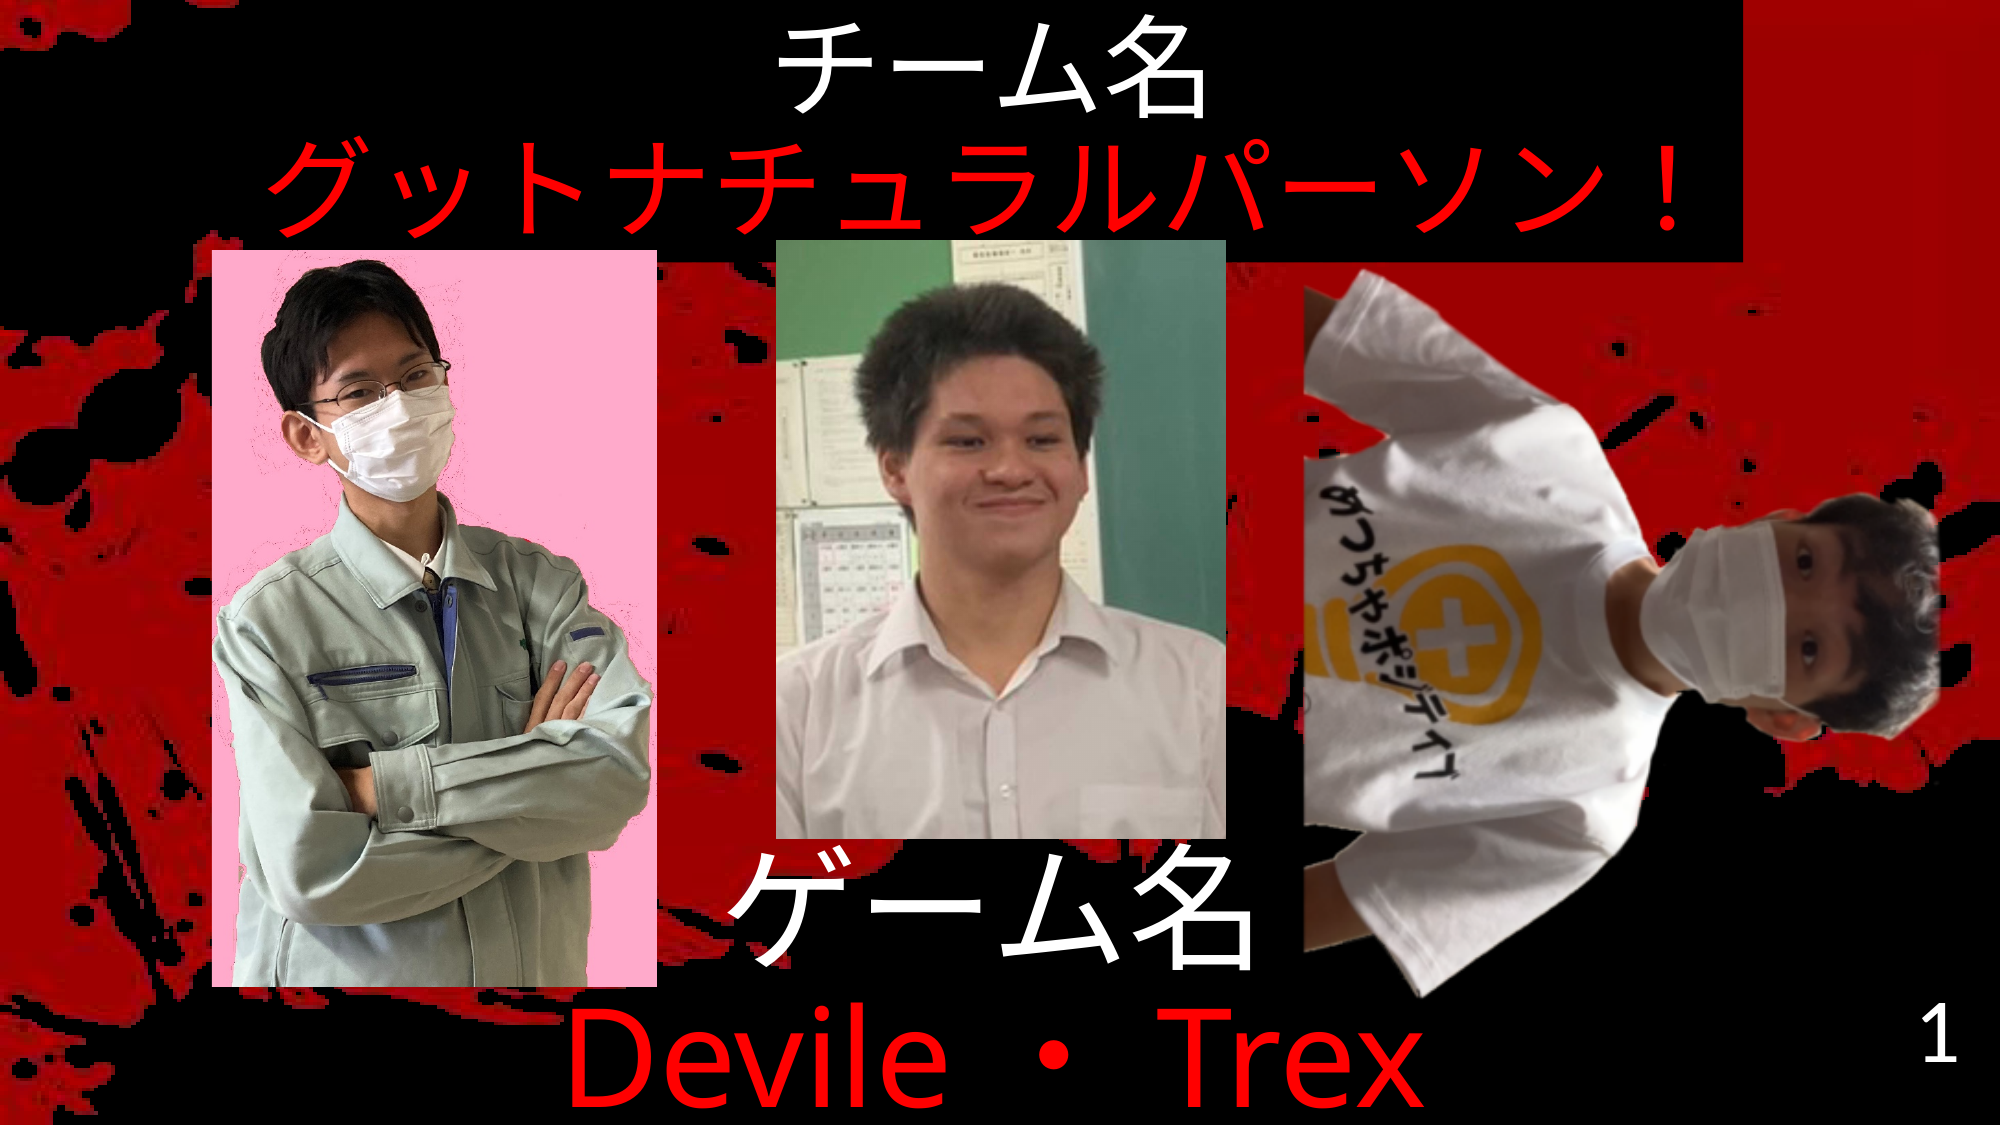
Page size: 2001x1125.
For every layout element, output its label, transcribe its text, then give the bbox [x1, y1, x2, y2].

picture [0, 0, 2000, 1125]
subtitle ゲーム名 Devile・Trex [195, 833, 1791, 1125]
slide_number 1 [1525, 995, 1976, 1056]
title チーム名 グットナチュラルパーソン！ [243, 0, 1744, 263]
